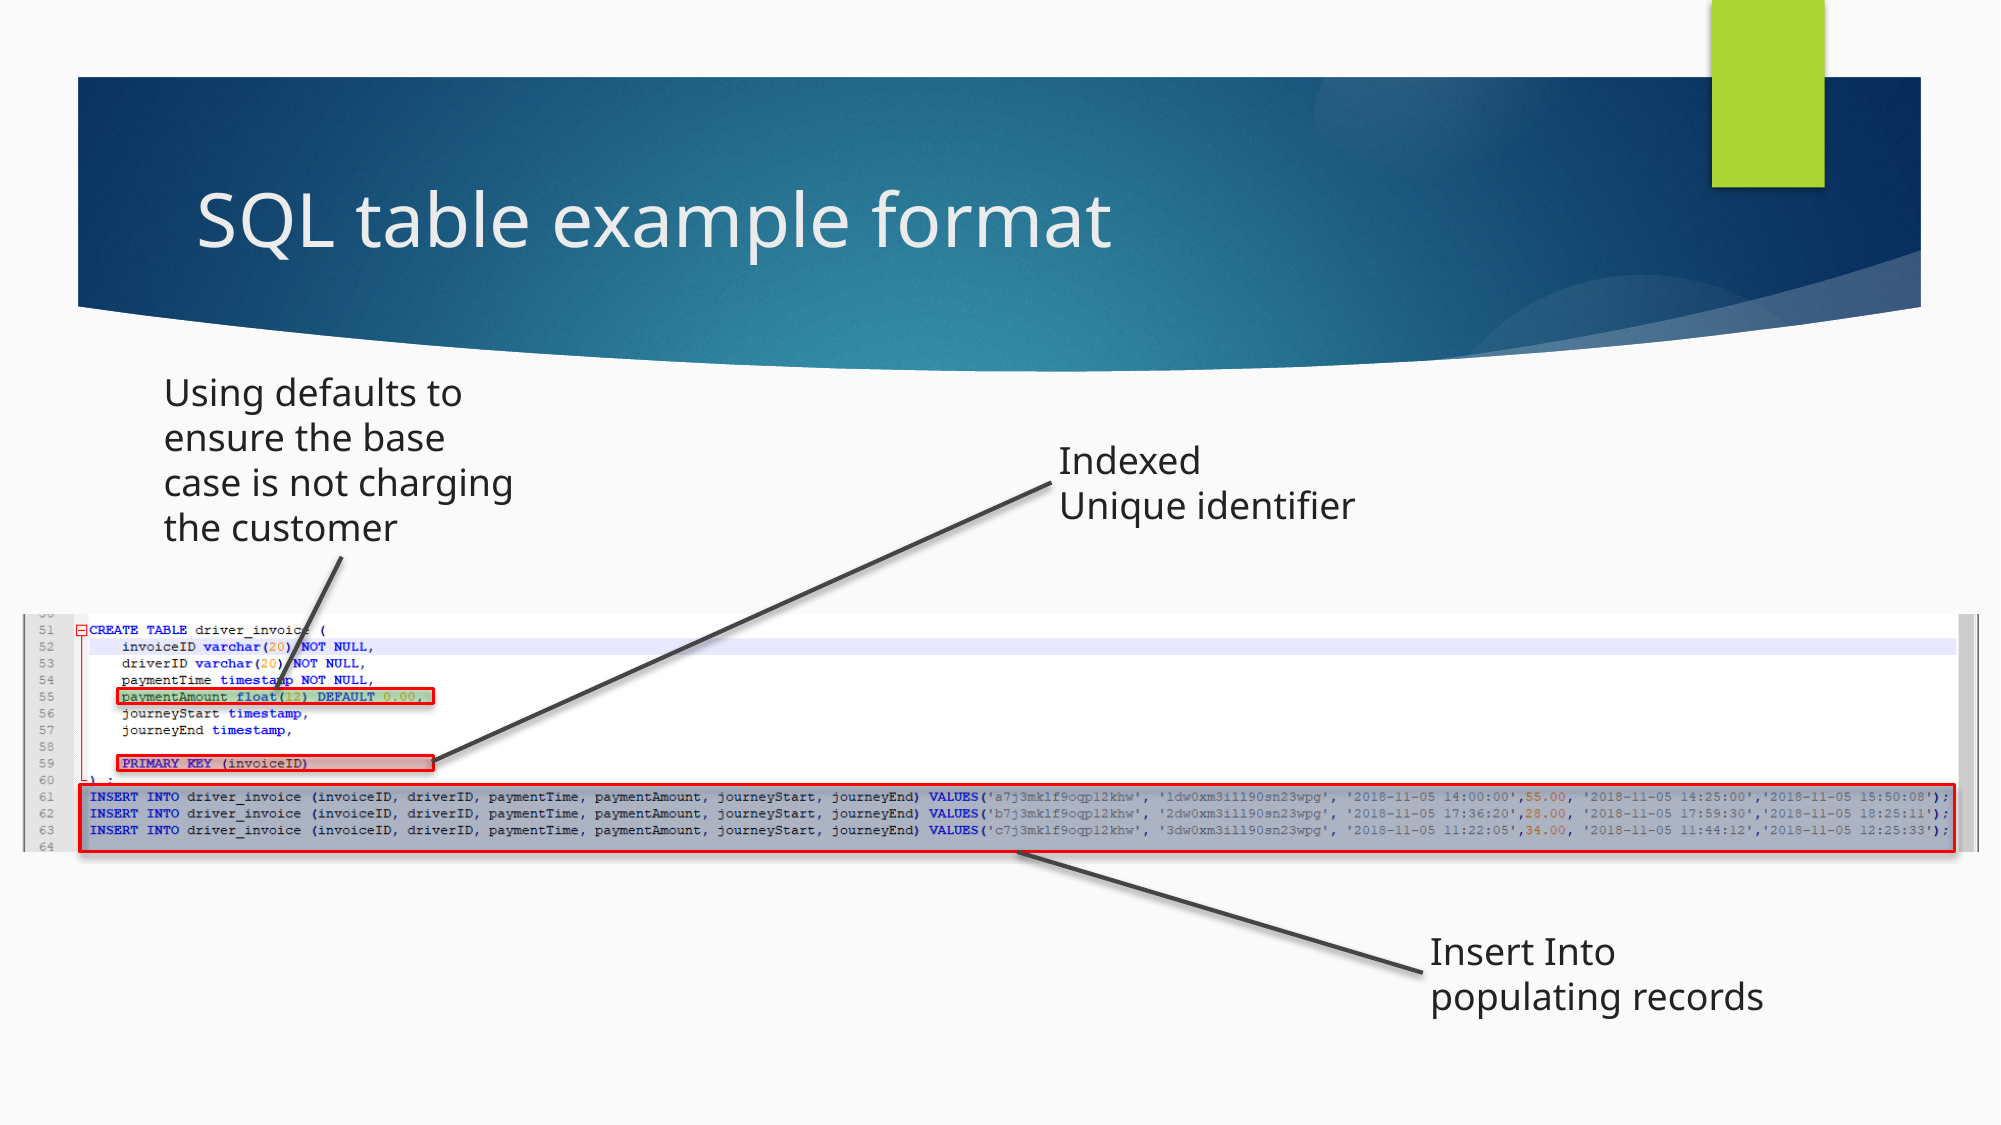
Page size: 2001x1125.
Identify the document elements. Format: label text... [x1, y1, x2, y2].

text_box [1016, 851, 1423, 974]
title SQL table example format [188, 159, 1628, 277]
text_box Insert Into populating records [1422, 920, 1795, 1026]
picture [20, 614, 1980, 853]
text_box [275, 603, 342, 690]
text_box Indexed Unique identifier [1051, 429, 1423, 535]
text_box Using defaults to ensure the base case is not charging the customer [156, 361, 528, 557]
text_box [431, 482, 1052, 762]
picture [79, 78, 1920, 371]
